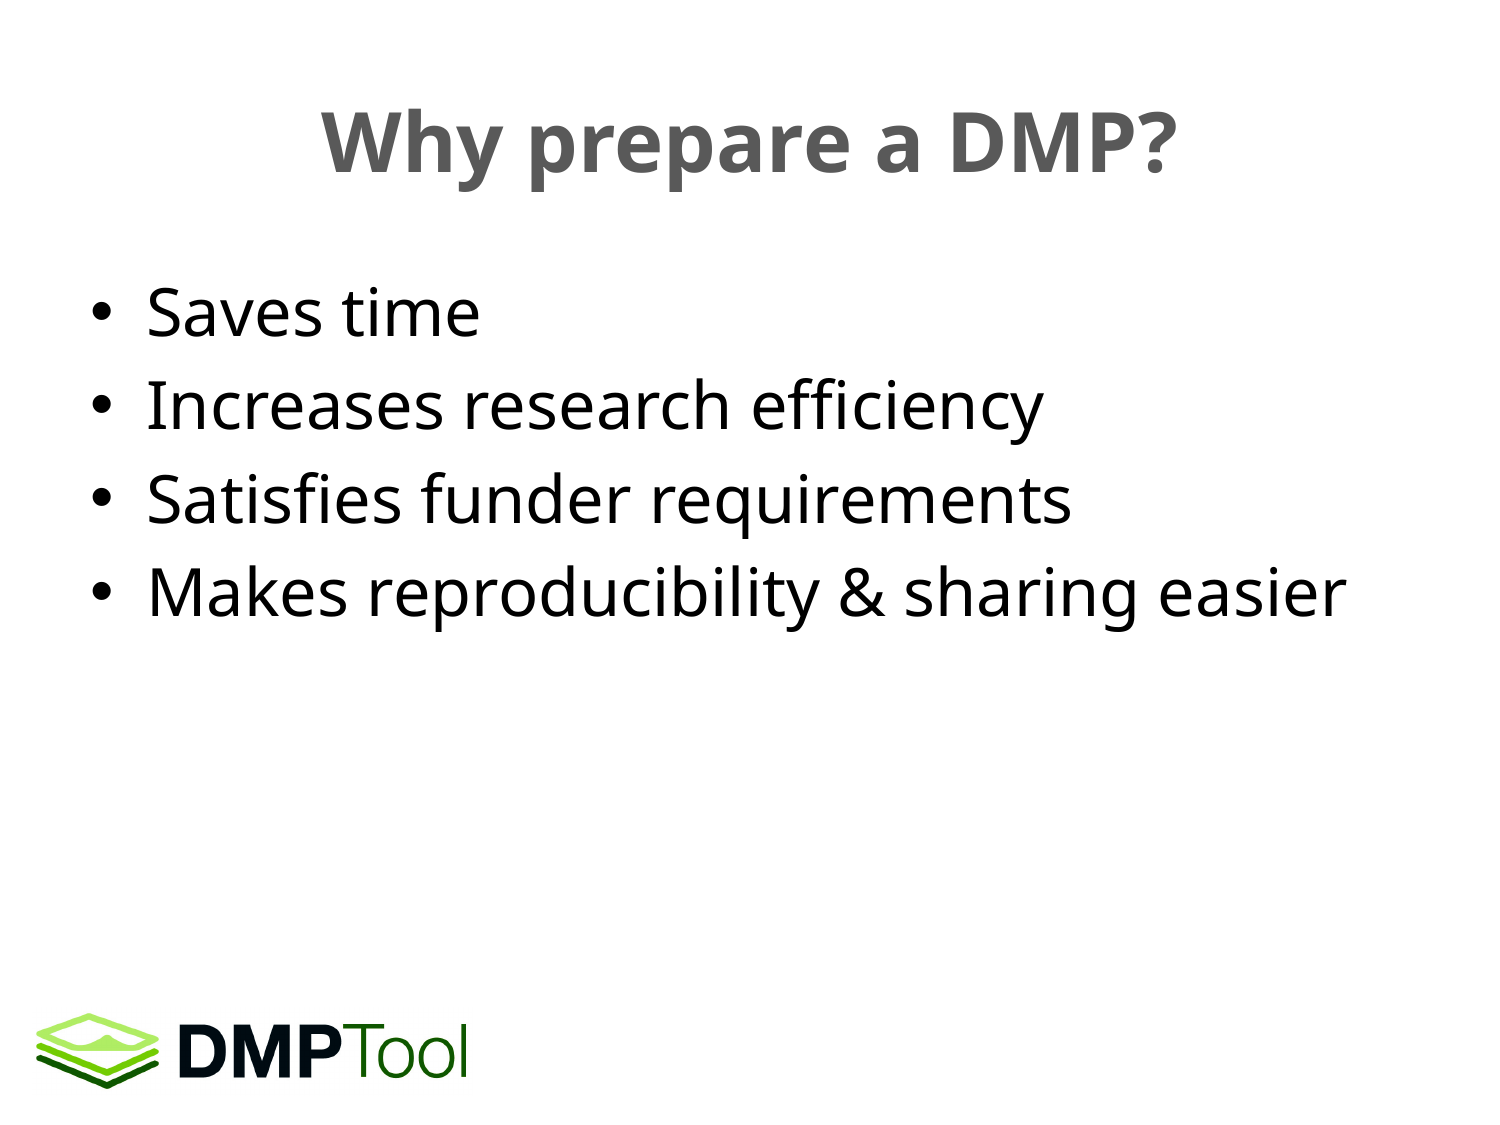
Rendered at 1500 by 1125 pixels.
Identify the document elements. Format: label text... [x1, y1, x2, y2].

list Saves time Increases research efficiency Satisfies funder requirements Makes reproducibility & sharing easier [75, 262, 1404, 1005]
picture [32, 1007, 473, 1096]
title Why prepare a DMP? [75, 45, 1425, 233]
